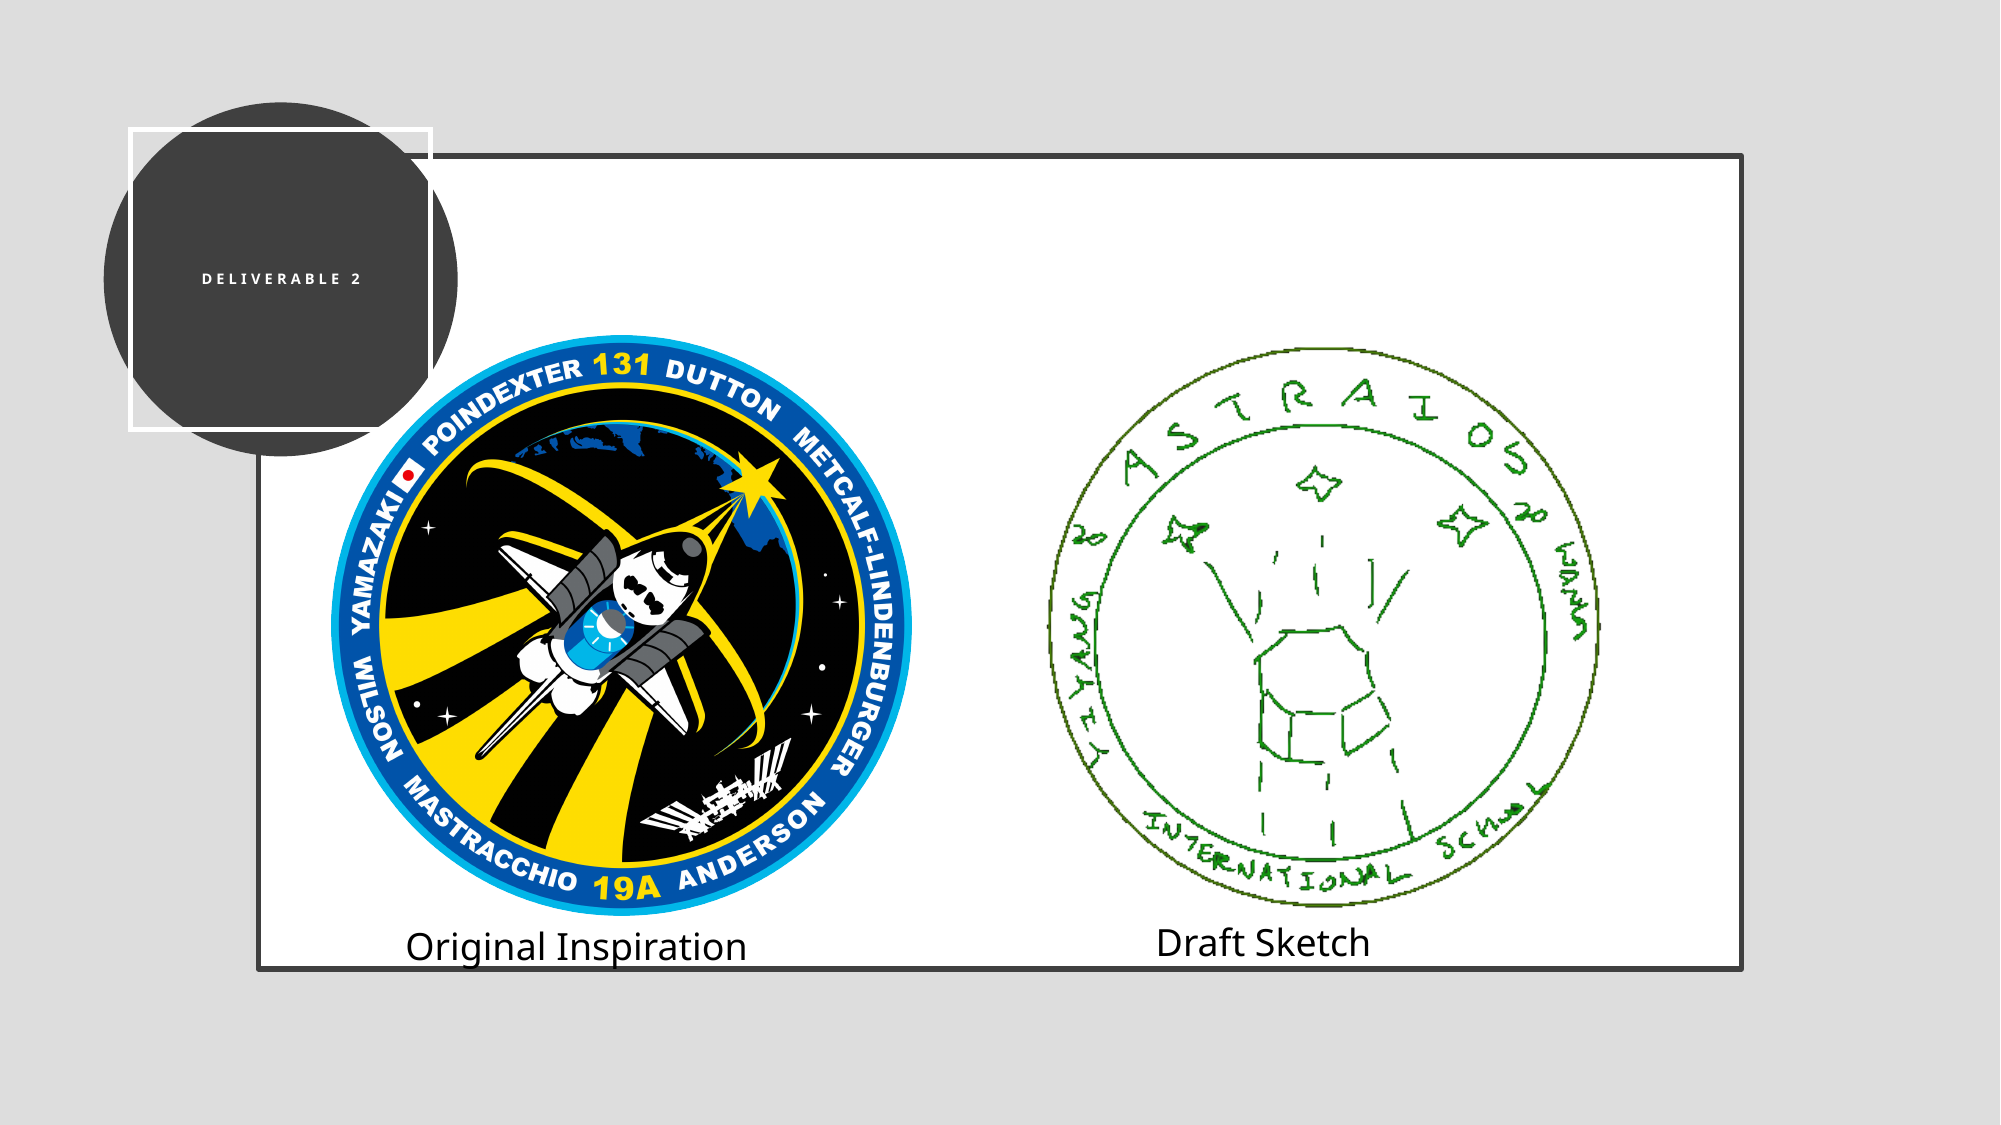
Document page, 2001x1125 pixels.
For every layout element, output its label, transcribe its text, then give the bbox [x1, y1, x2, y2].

text_box [102, 187, 128, 371]
title Deliverable 2 [128, 127, 433, 432]
picture [340, 344, 903, 907]
picture [647, 335, 912, 599]
picture [331, 651, 595, 916]
picture [1003, 338, 1650, 916]
text_box [433, 187, 459, 335]
text_box Original Inspiration [390, 916, 813, 976]
text_box [433, 155, 1742, 970]
text_box [257, 451, 390, 970]
picture [331, 335, 596, 600]
picture [648, 653, 912, 916]
text_box [189, 432, 331, 458]
text_box [188, 101, 373, 127]
text_box Draft Sketch [1140, 916, 1563, 972]
